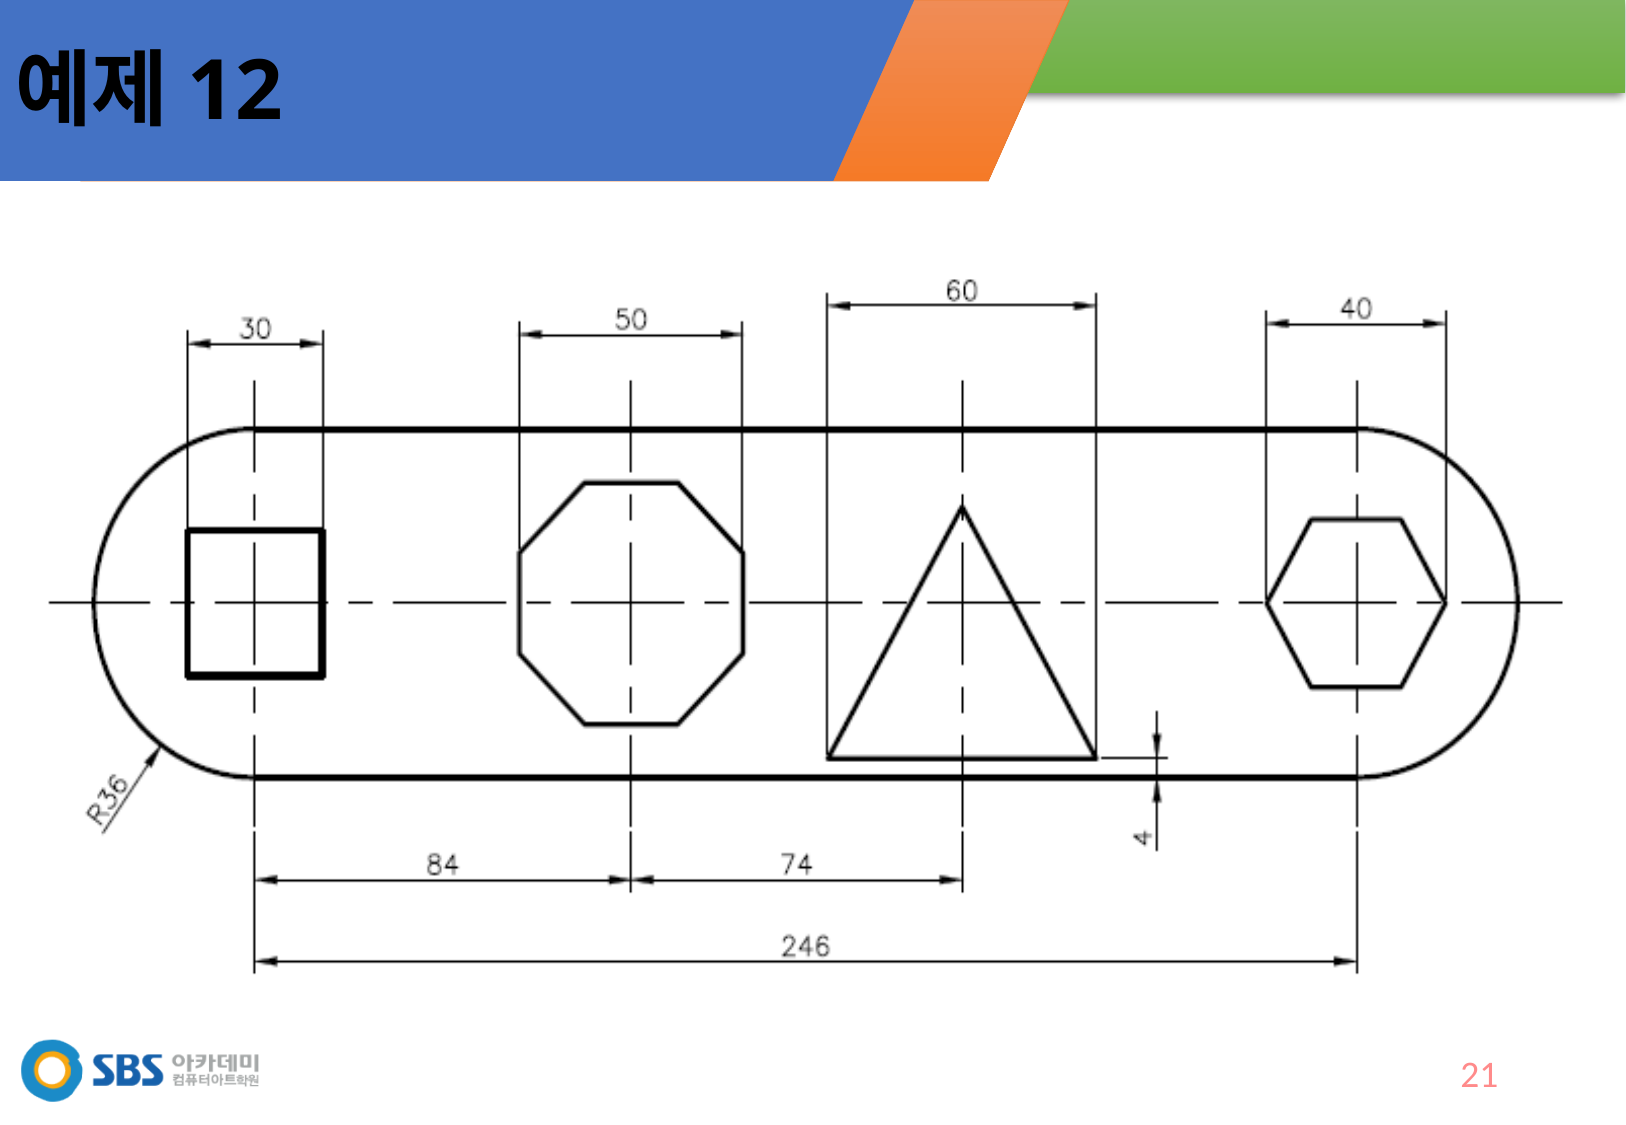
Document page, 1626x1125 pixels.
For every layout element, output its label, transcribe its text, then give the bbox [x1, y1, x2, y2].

slide_number 21 [1147, 1042, 1514, 1103]
picture [20, 1027, 270, 1119]
title 예제12 [0, 0, 1514, 202]
picture [39, 265, 1586, 990]
